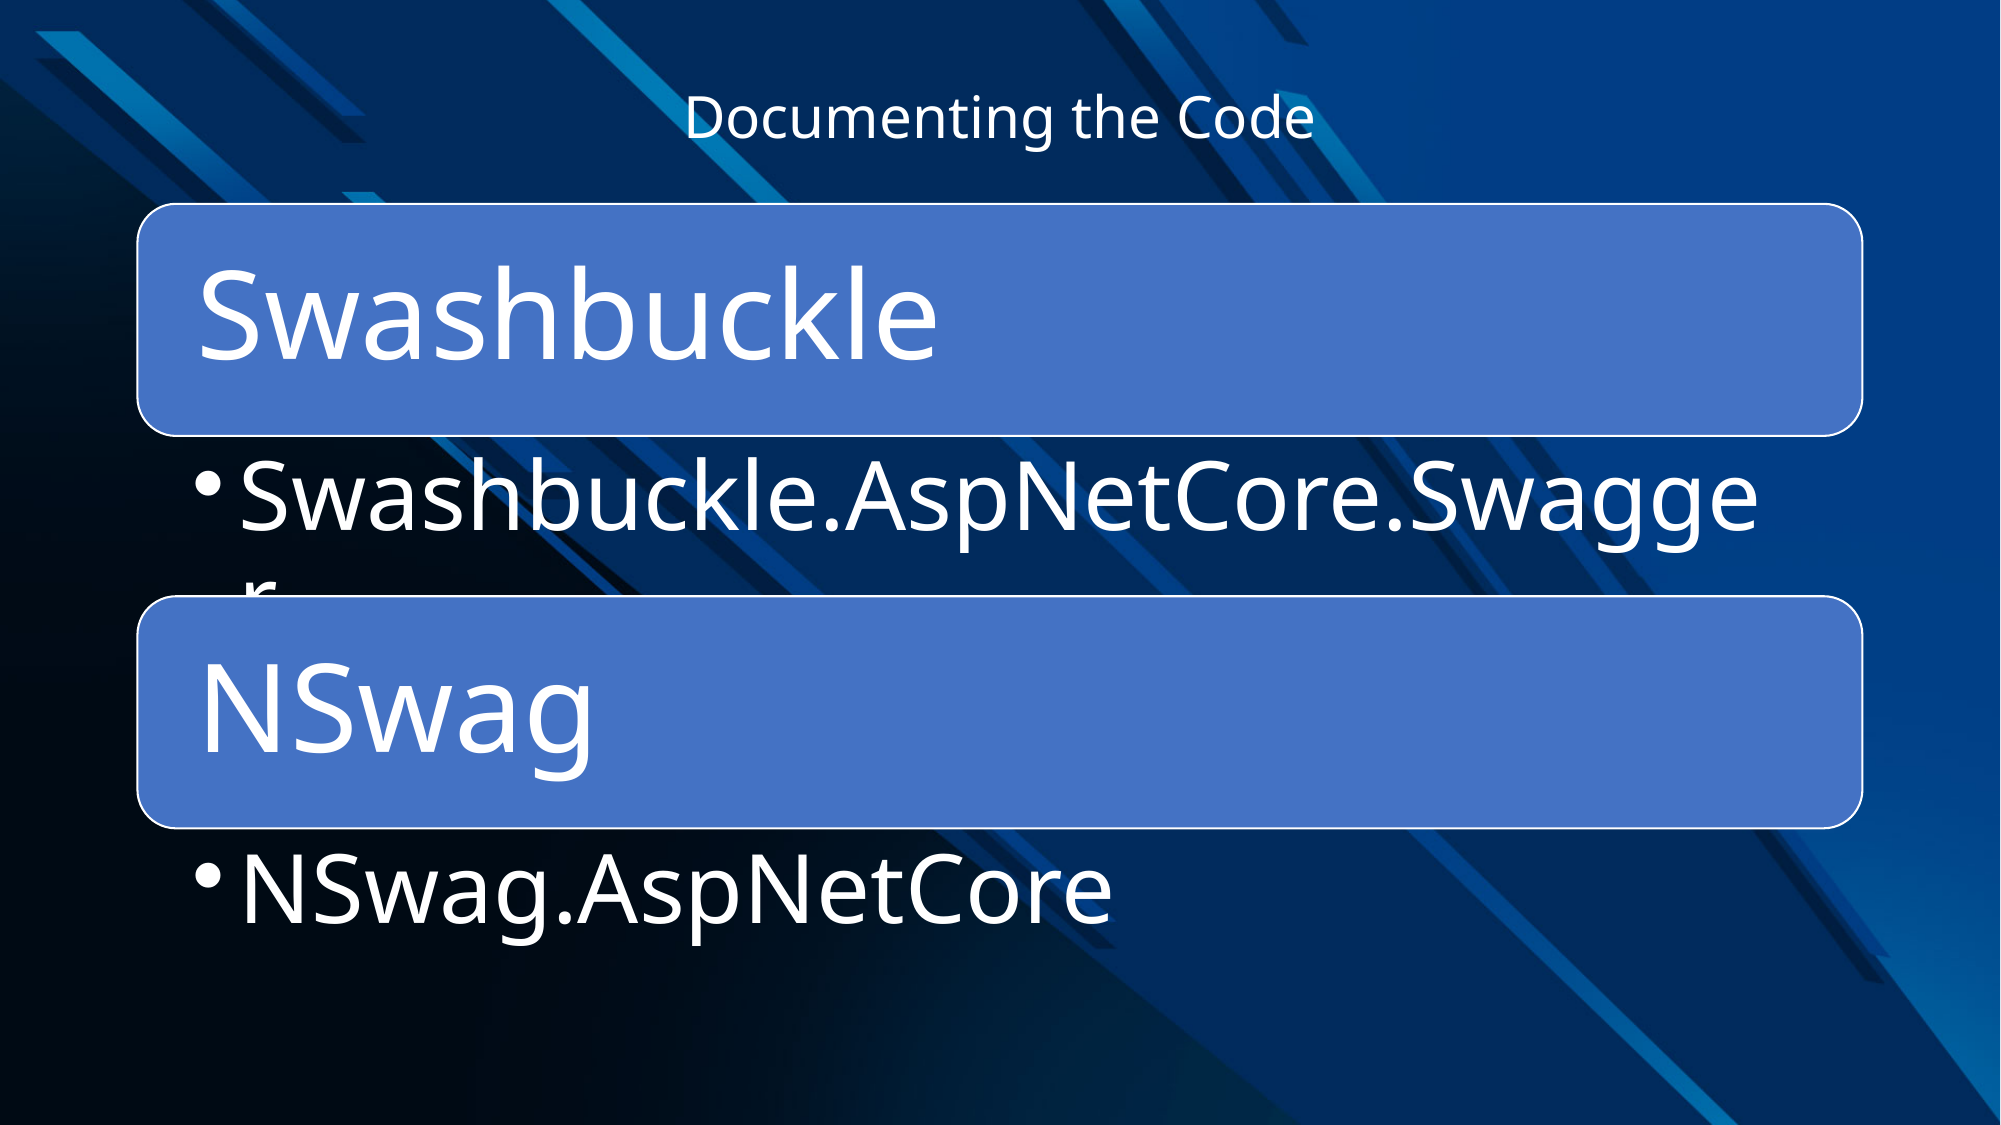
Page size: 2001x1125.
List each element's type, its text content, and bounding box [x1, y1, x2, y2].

picture [0, 0, 2001, 1125]
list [137, 179, 1863, 1014]
title Documenting the Code [137, 59, 1863, 179]
